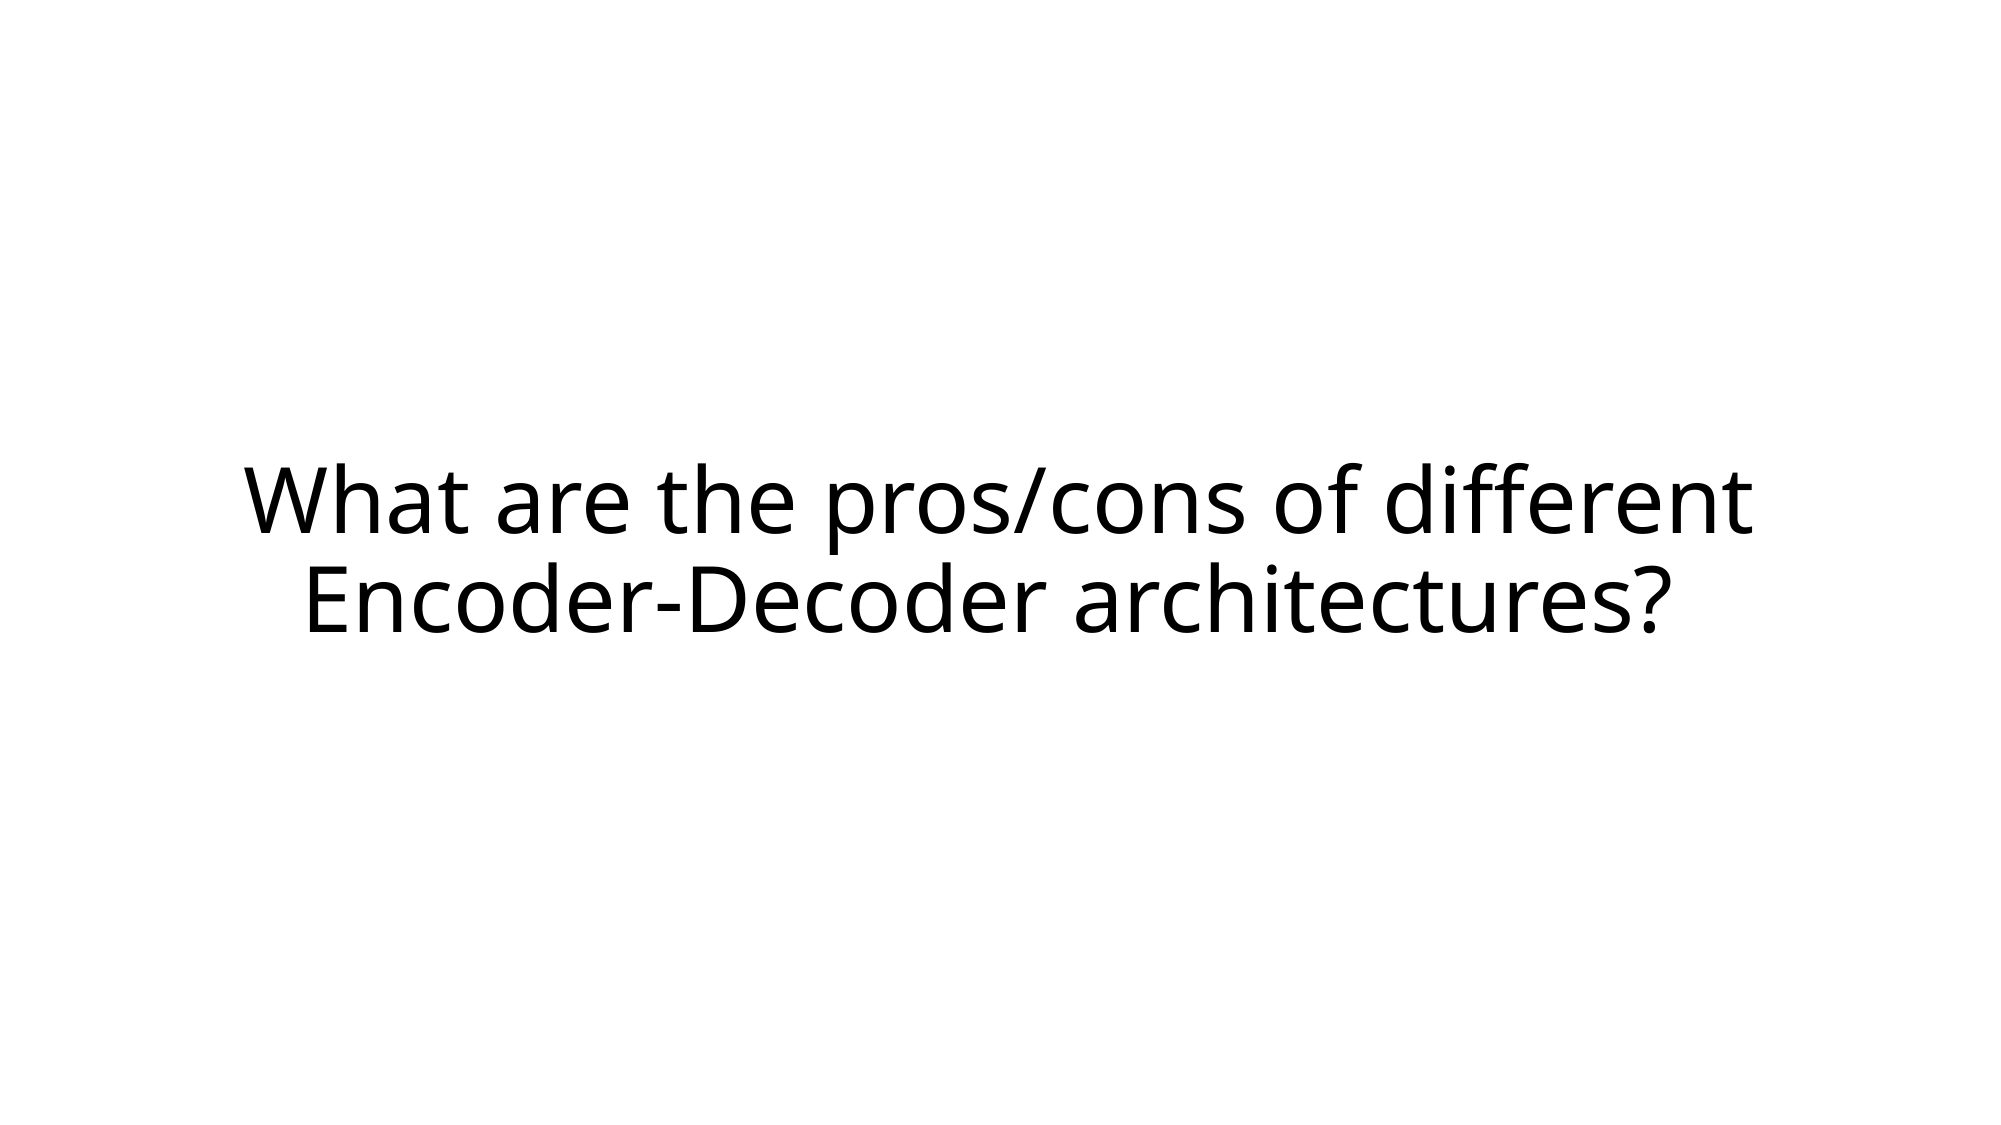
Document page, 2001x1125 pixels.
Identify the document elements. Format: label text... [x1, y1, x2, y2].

title What are the pros/cons of different Encoder-Decoder architectures? [137, 59, 1863, 1048]
